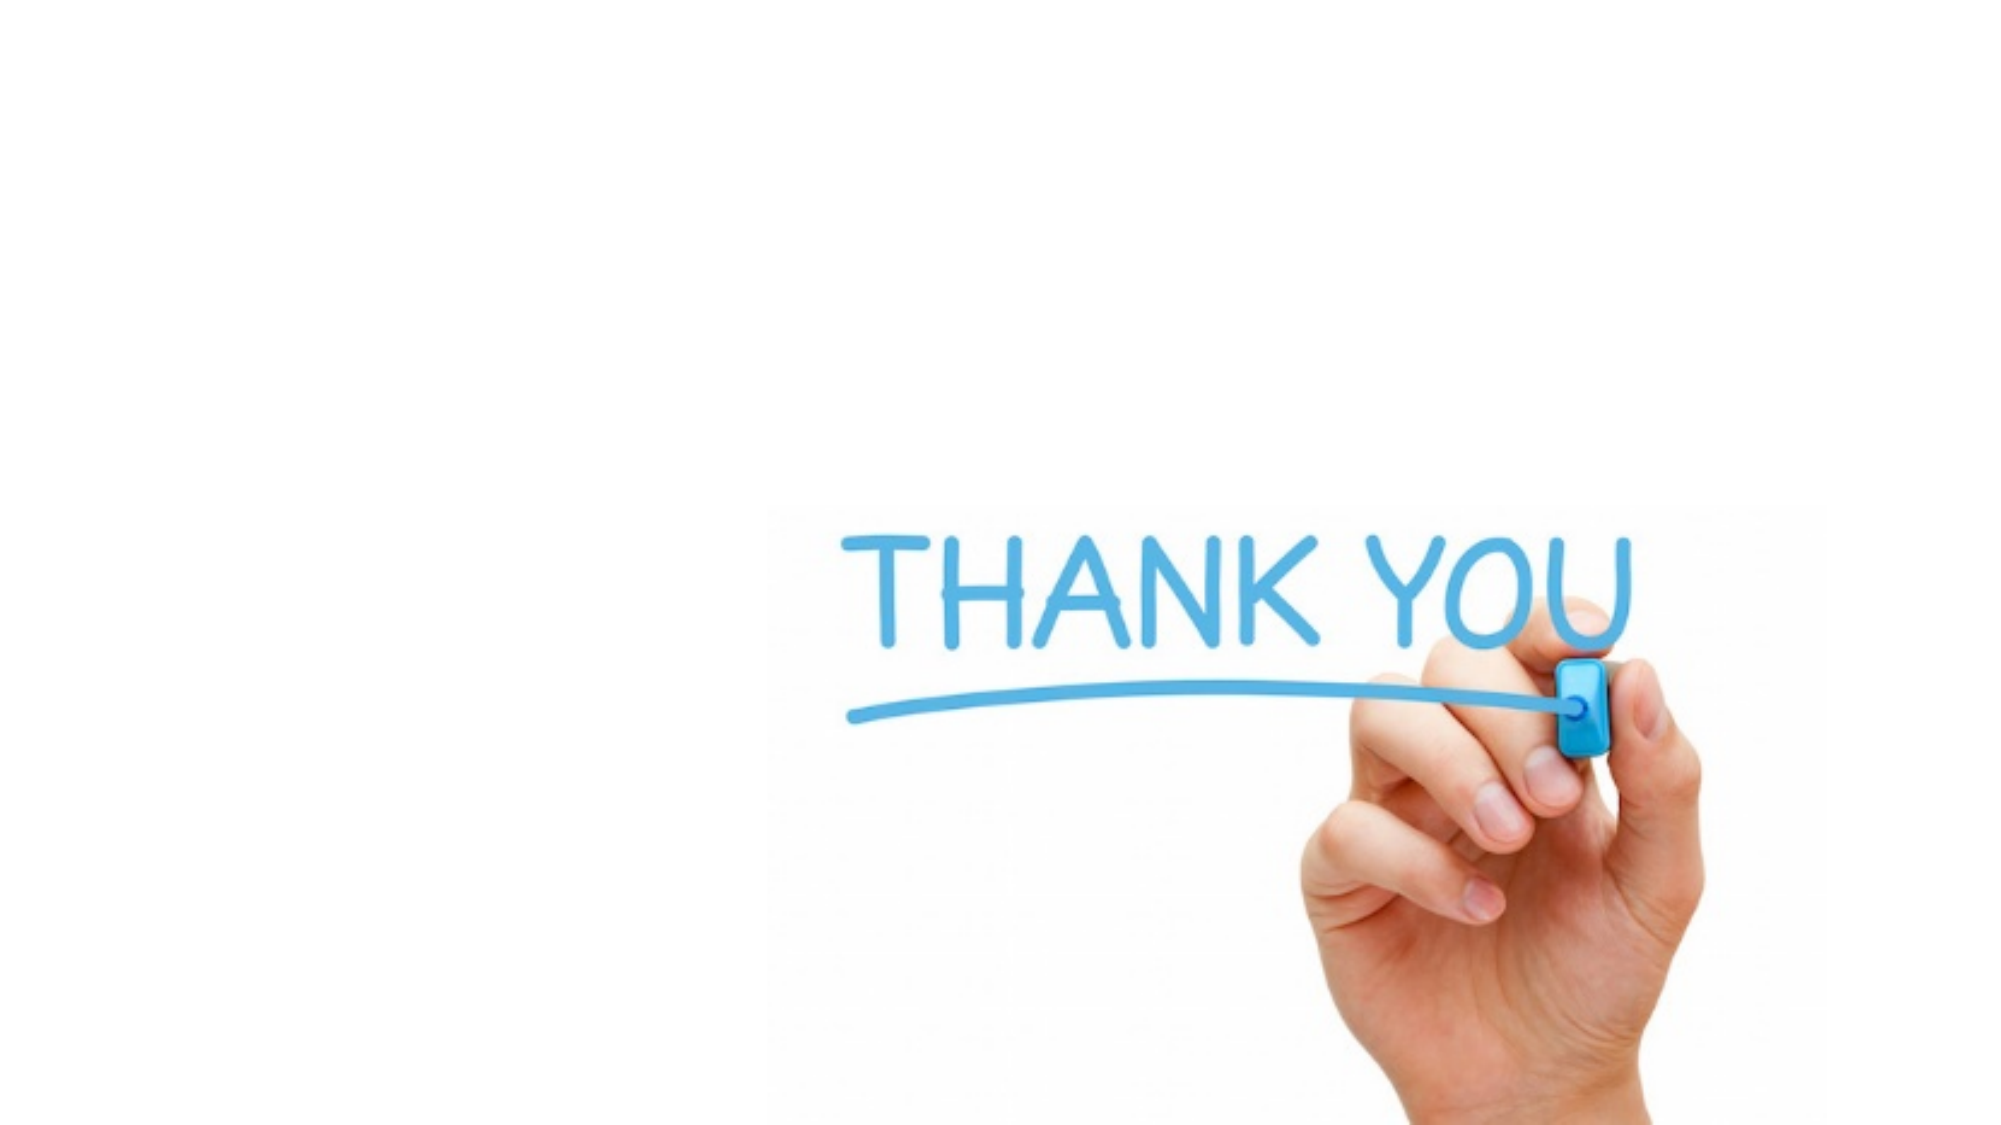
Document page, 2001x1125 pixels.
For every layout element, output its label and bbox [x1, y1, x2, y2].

picture [767, 505, 1827, 1125]
